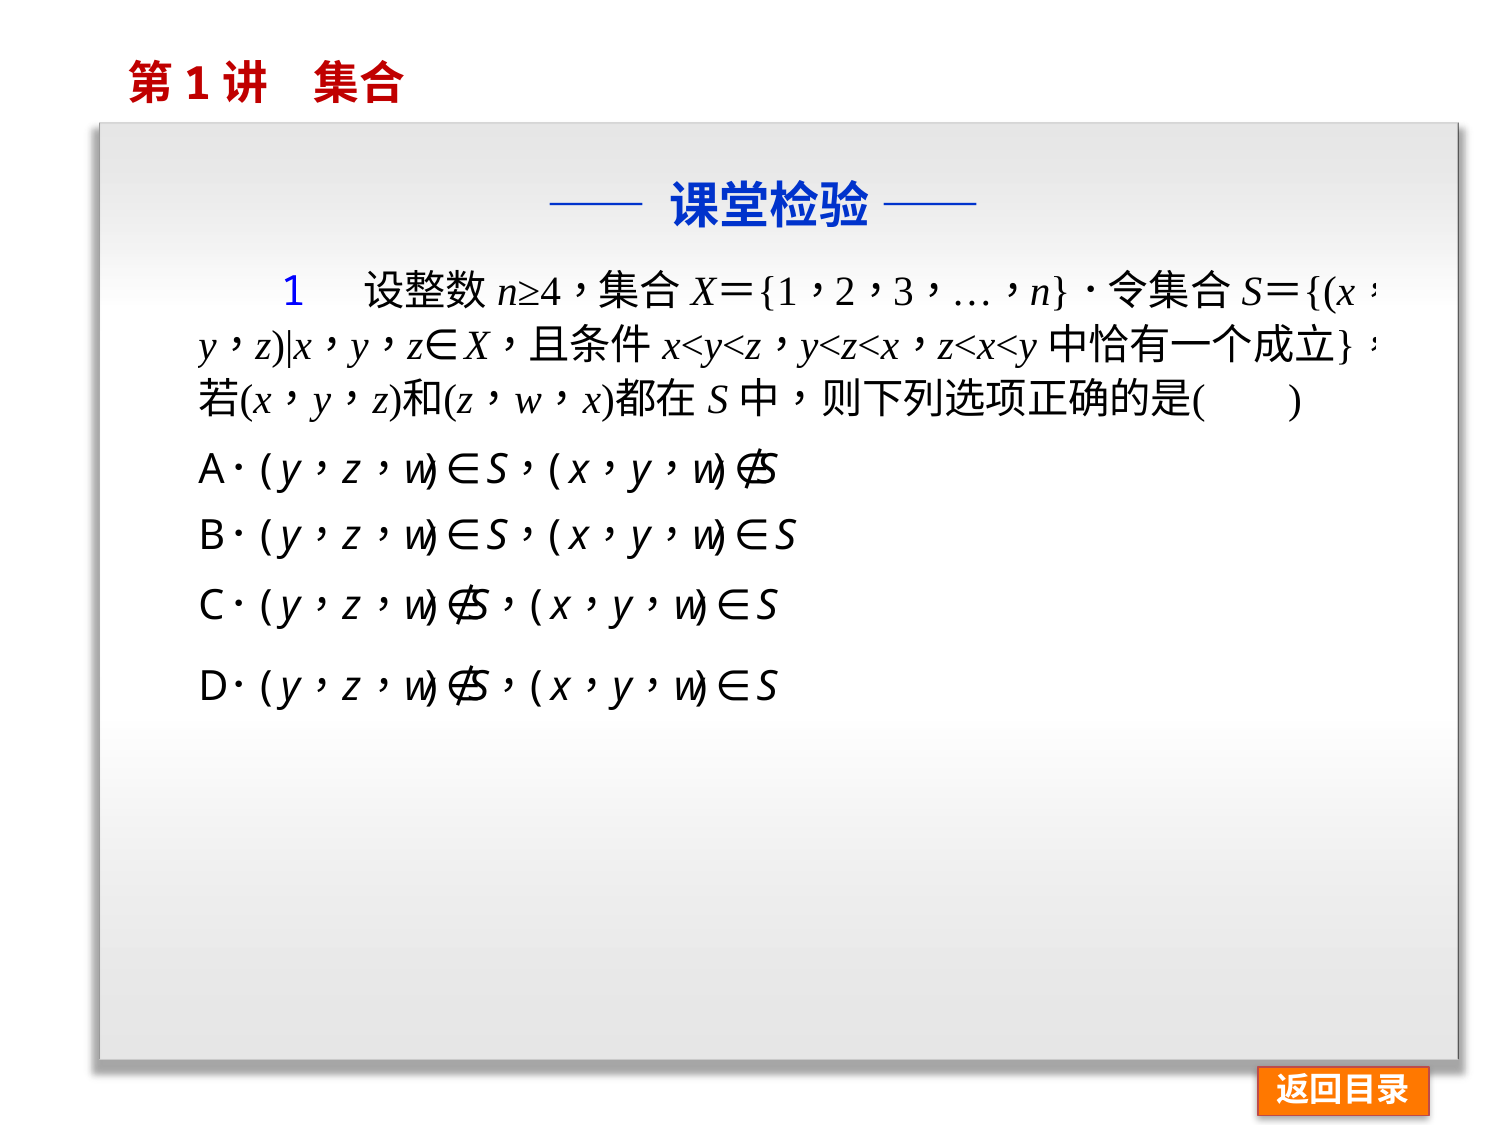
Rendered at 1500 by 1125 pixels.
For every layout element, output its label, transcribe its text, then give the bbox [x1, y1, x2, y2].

picture [79, 115, 1477, 1087]
text_box 返回目录 [1257, 1066, 1430, 1116]
text_box 第1讲 集合 [112, 42, 1211, 121]
text_box —— 课堂检验 —— [147, 153, 1429, 256]
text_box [197, 263, 1379, 1070]
